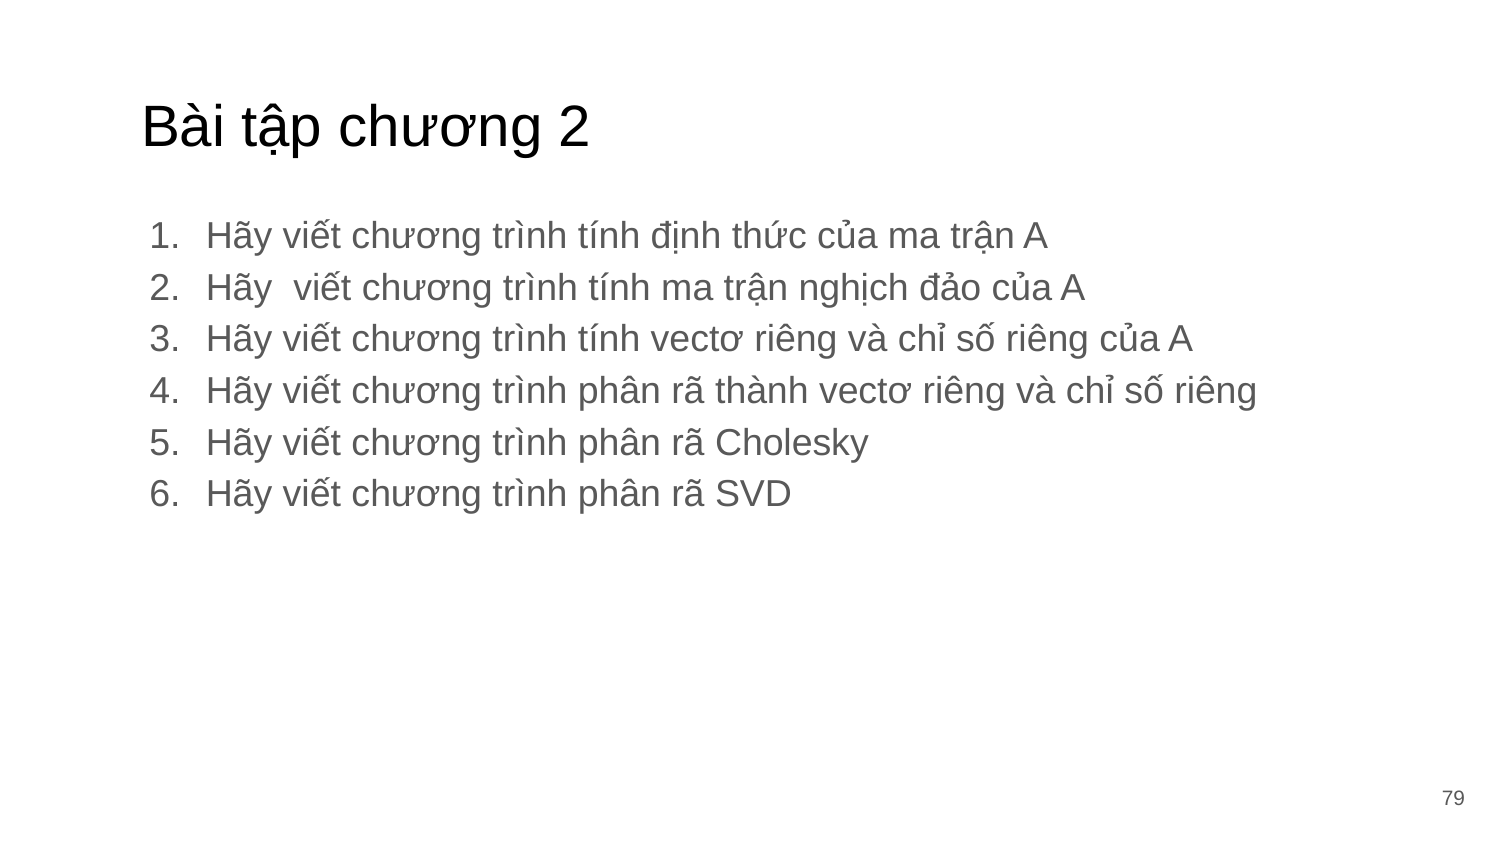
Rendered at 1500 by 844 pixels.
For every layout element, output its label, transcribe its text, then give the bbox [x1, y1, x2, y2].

title Bài tập chương 2 [51, 72, 1449, 167]
list Hãy viết chương trình tính định thức của ma trận A Hãy viết chương trình tính ma trận nghịch đảo của A Hãy viết chương trình tính vectơ riêng và chỉ số riêng của A Hãy viết chương trình phân rã thành vectơ riêng và chỉ số riêng Hãy viết chương trình phân rã Cholesky Hãy viết chương trình phân rã SVD [115, 189, 1297, 750]
slide_number ‹#› [1389, 764, 1480, 830]
